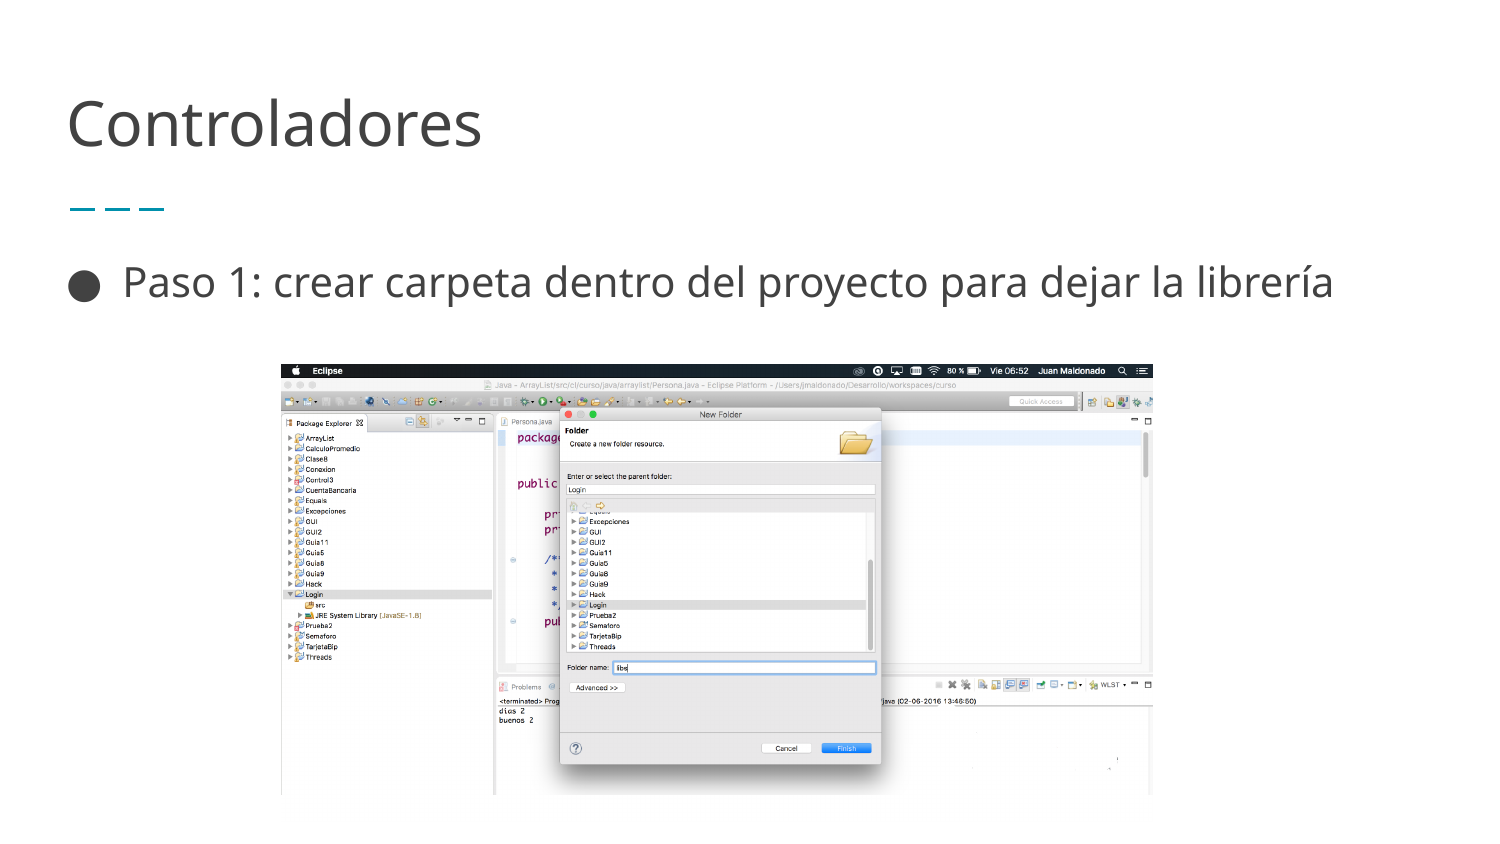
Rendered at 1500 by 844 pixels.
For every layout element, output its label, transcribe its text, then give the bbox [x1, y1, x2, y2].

title Controladores [51, 61, 1449, 182]
list Paso 1: crear carpeta dentro del proyecto para dejar la librería [51, 240, 1449, 750]
picture [281, 364, 1153, 822]
